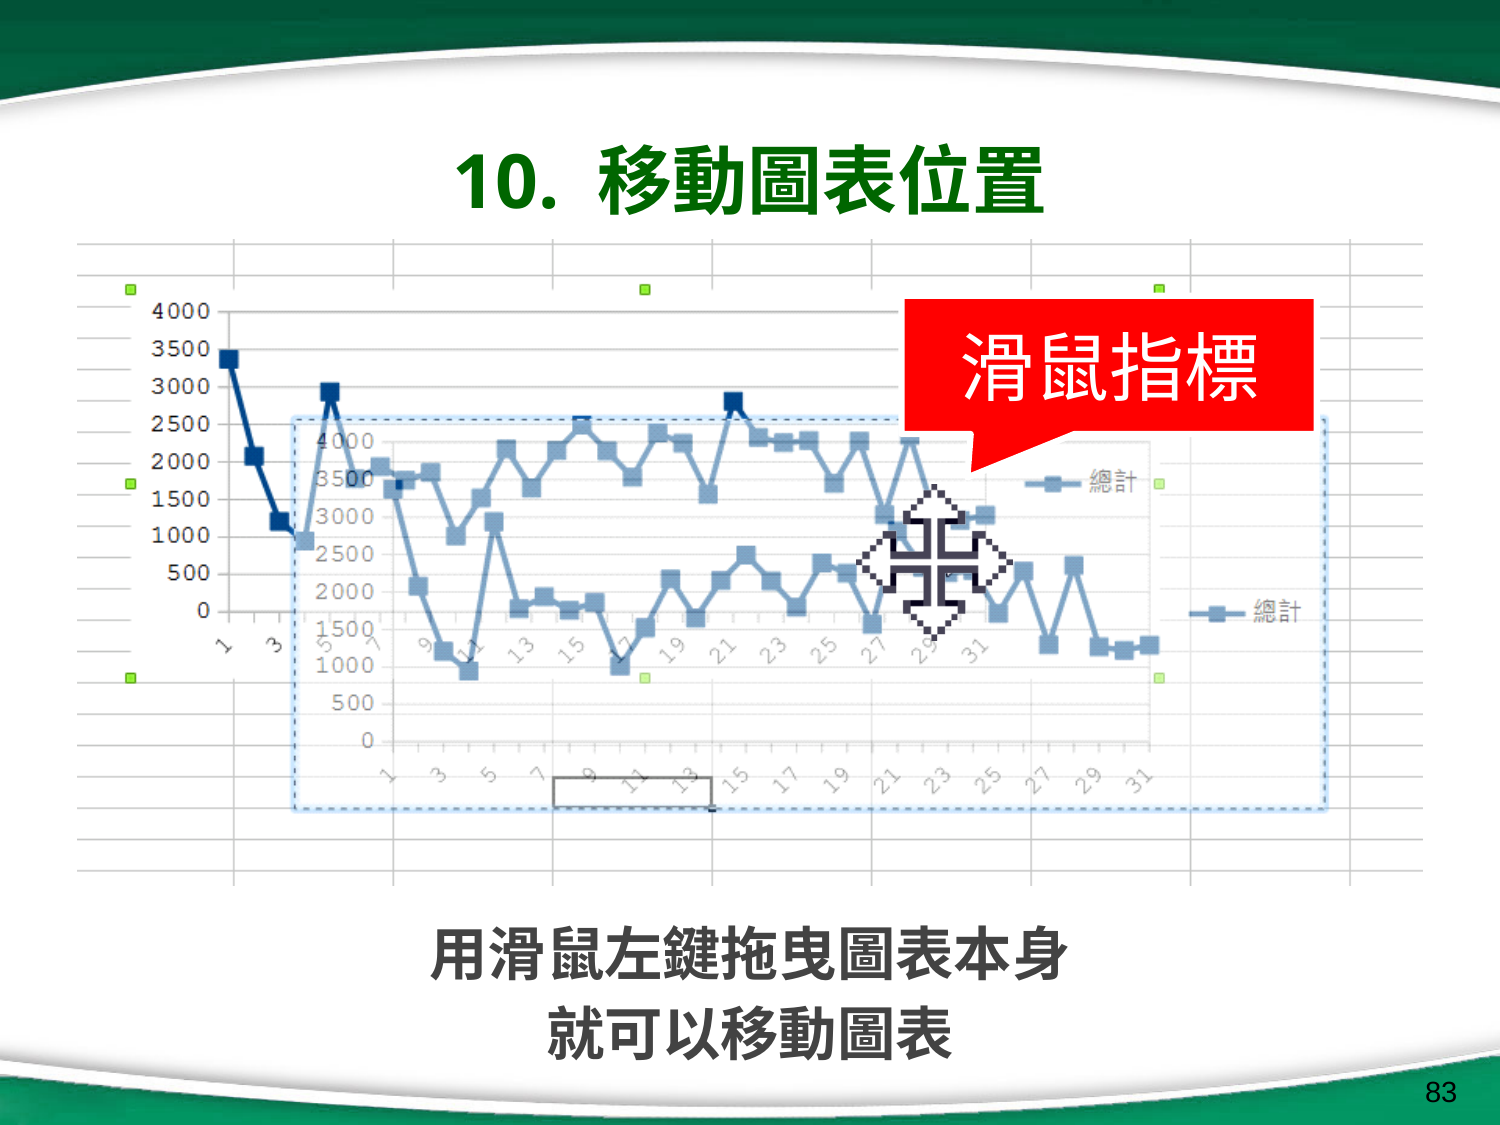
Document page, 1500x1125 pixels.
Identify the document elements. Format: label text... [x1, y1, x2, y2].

title 10. 移動圖表位置 [51, 112, 1449, 246]
picture [0, 0, 1500, 1125]
subtitle 用滑鼠左鍵拖曳圖表本身 就可以移動圖表 [154, 911, 1346, 1083]
slide_number ‹#› [1410, 1056, 1500, 1125]
